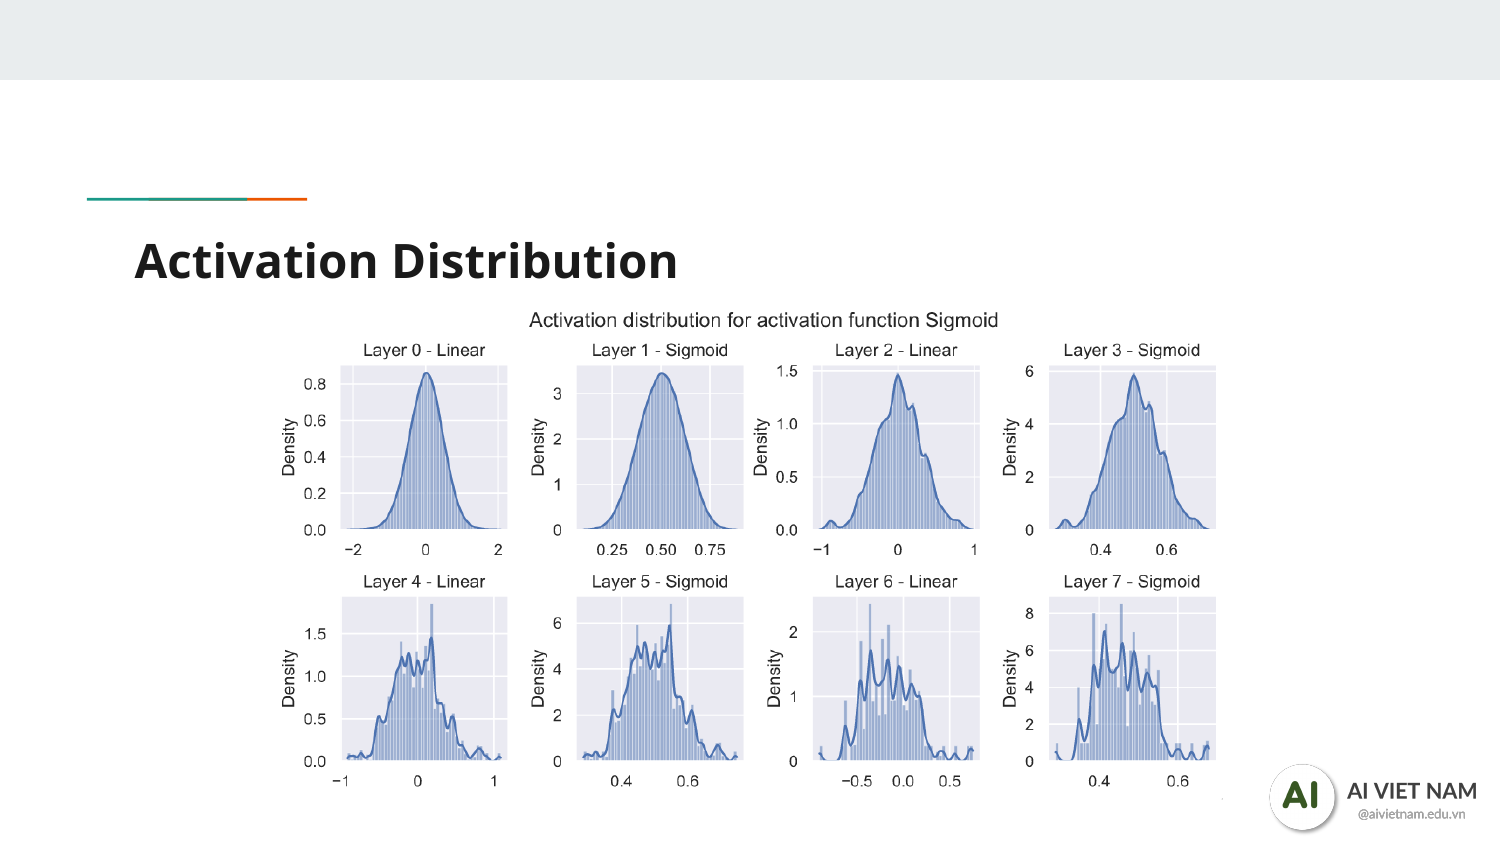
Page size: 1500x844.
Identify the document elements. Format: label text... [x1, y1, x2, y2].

picture [277, 309, 1224, 800]
title Activation Distribution [119, 216, 1381, 305]
picture [1258, 754, 1500, 844]
